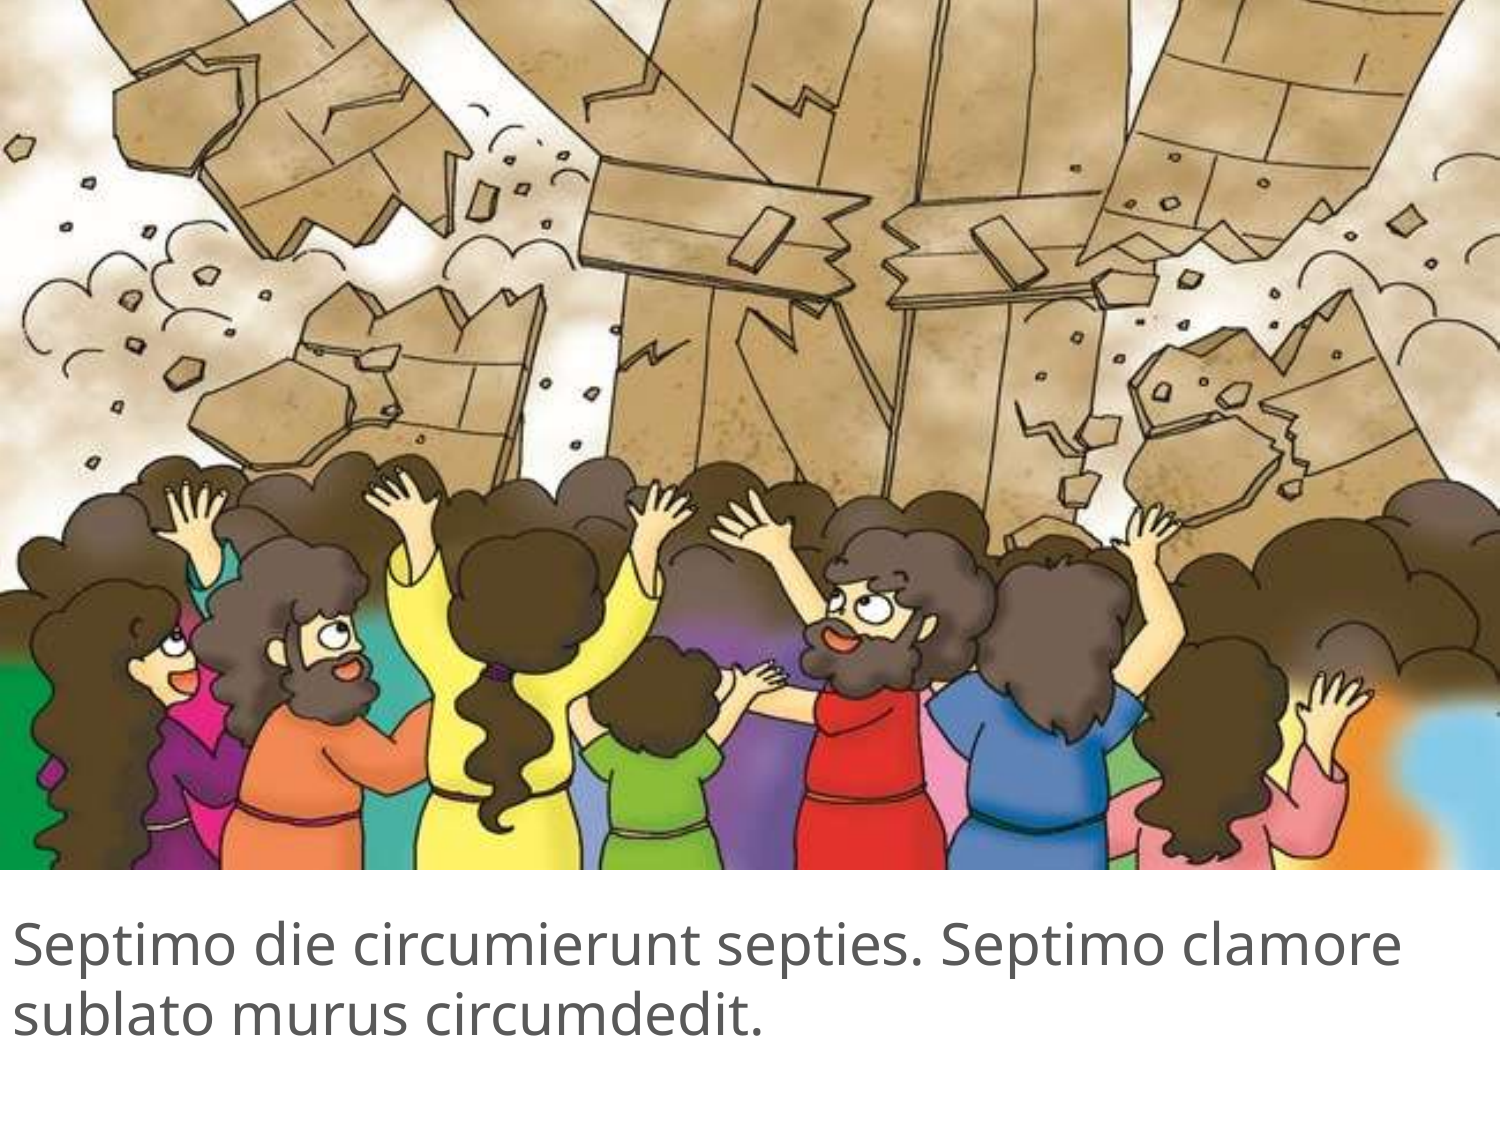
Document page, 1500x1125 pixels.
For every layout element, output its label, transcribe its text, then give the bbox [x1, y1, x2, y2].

picture [0, 0, 1500, 870]
text_box Septimo die circumierunt septies. Septimo clamore sublato murus circumdedit. [0, 900, 1483, 1055]
